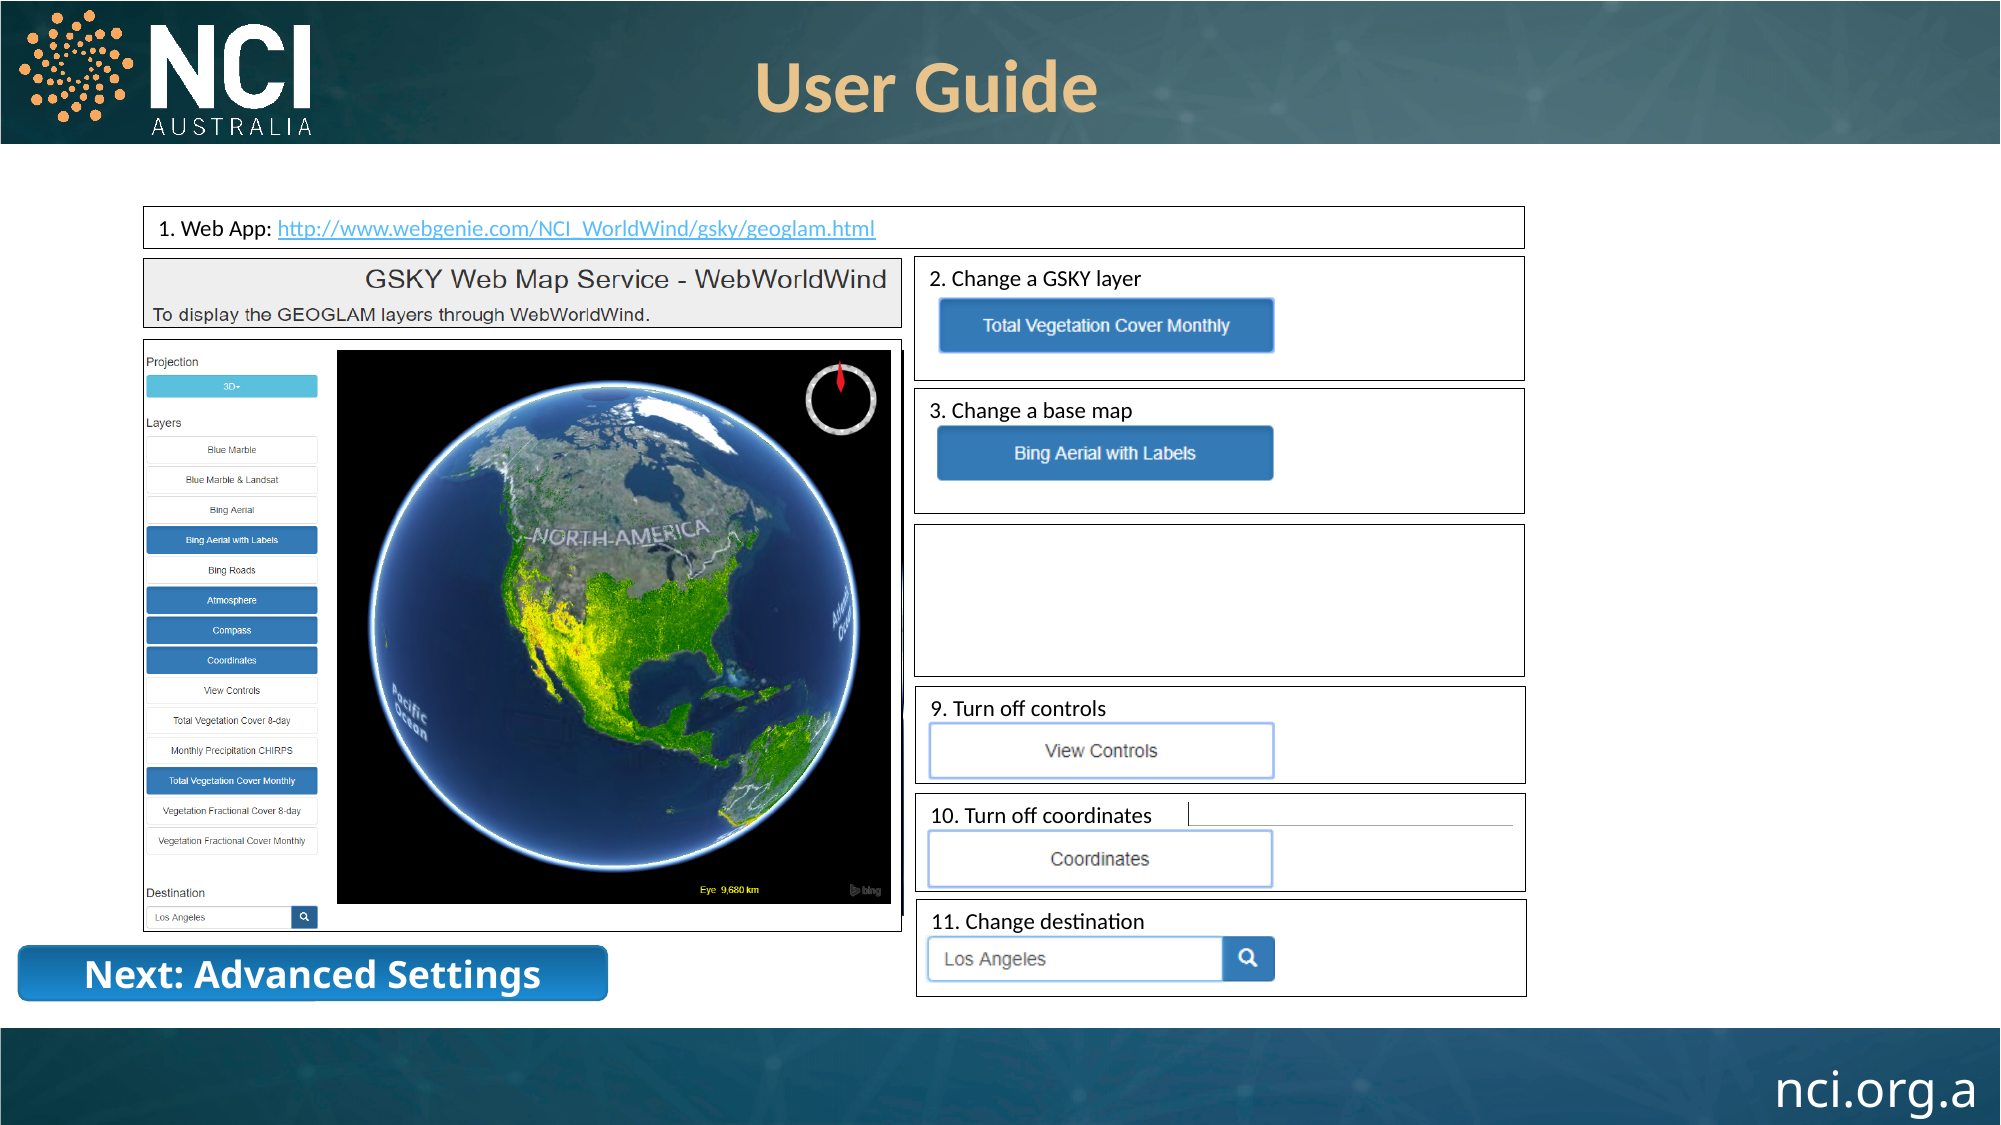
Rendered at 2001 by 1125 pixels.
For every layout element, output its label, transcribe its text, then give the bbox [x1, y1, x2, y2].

text_box User Guide [334, 29, 1519, 135]
picture [143, 339, 904, 932]
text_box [914, 255, 1525, 383]
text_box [914, 523, 1525, 530]
picture [2, 1028, 2000, 1125]
picture [2, 2, 2000, 144]
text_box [916, 921, 1527, 998]
picture [143, 258, 902, 328]
text_box 1. Web App: http://www.webgenie.com/NCI_WorldWind/gsky/geoglam.html [143, 206, 1525, 249]
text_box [908, 527, 1523, 919]
text_box Next: Advanced Settings [17, 945, 609, 1002]
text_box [908, 801, 1518, 916]
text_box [914, 388, 1525, 515]
